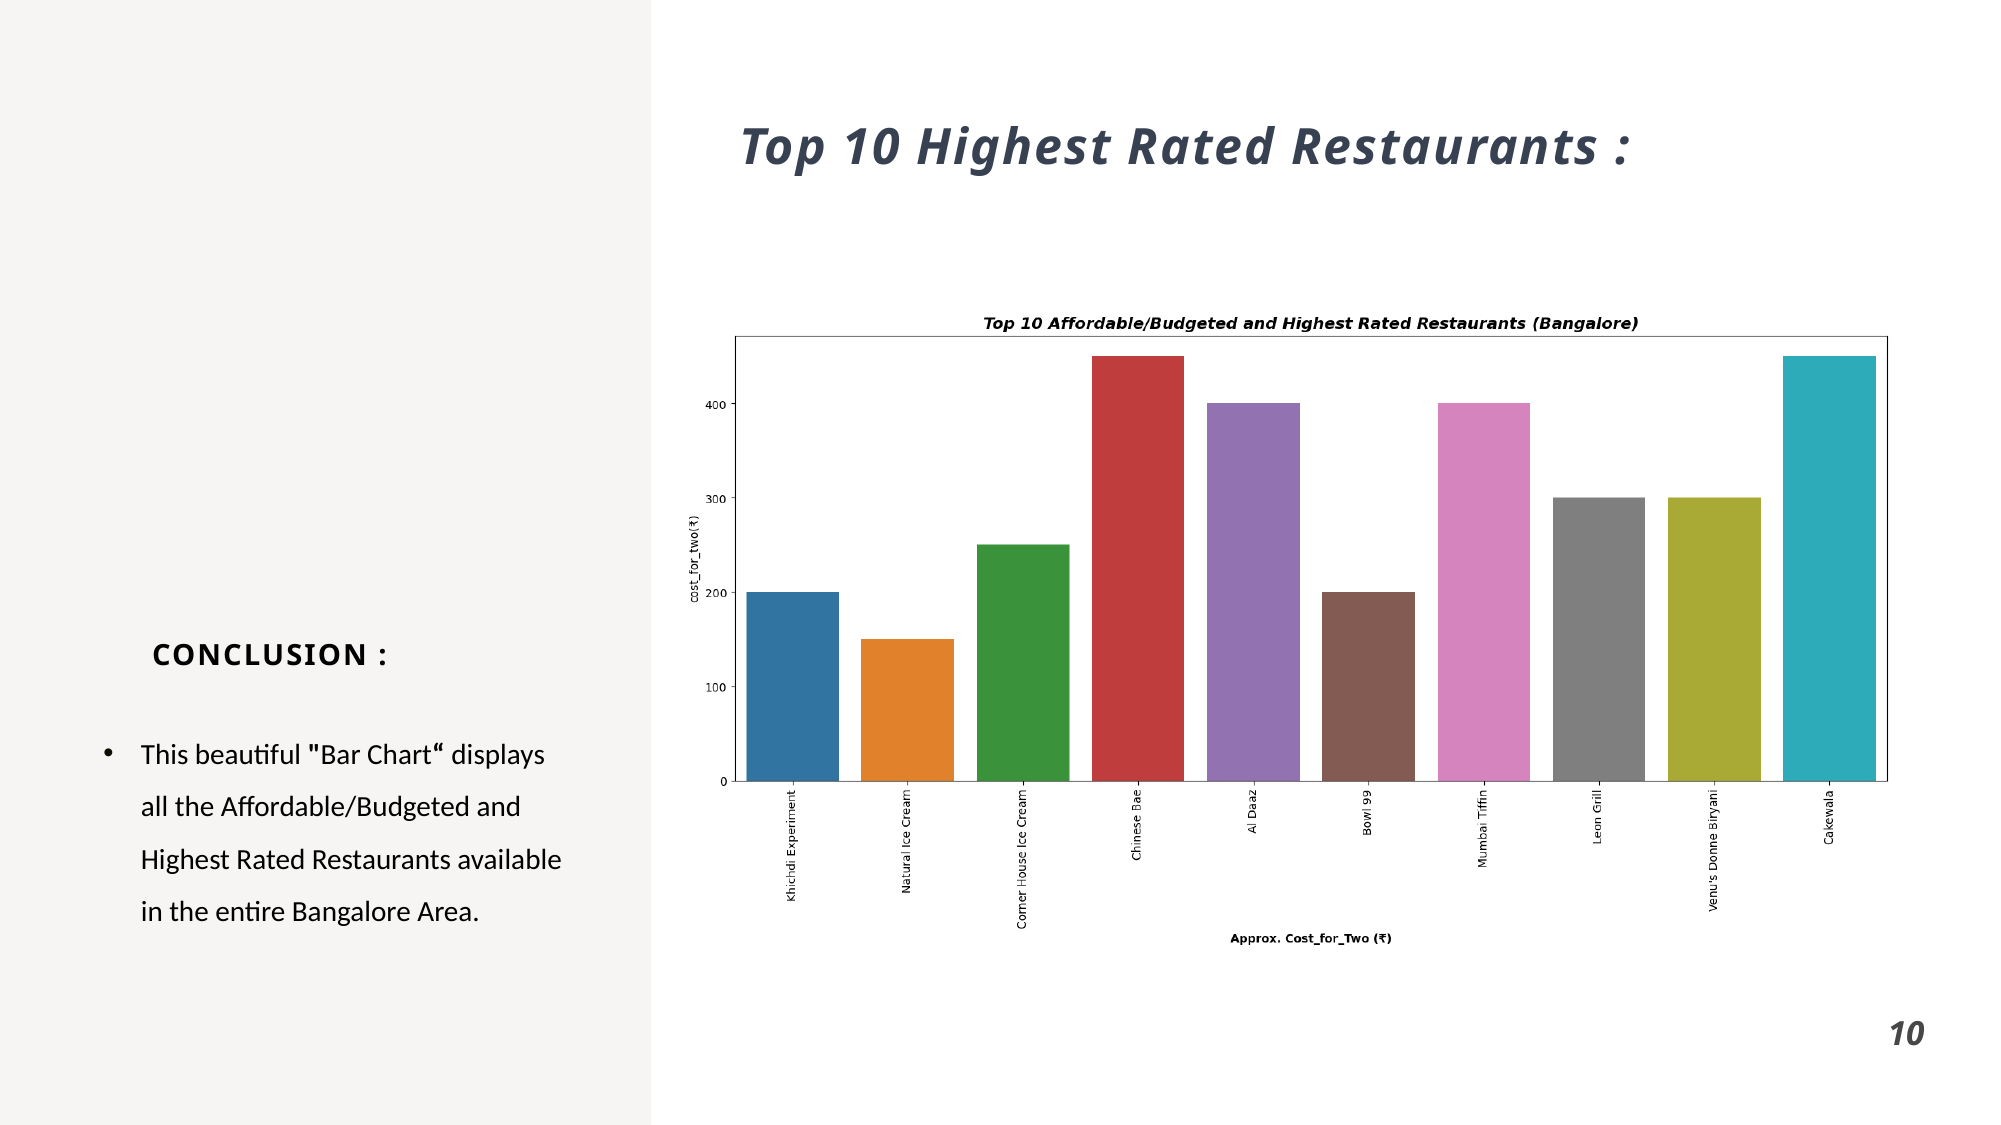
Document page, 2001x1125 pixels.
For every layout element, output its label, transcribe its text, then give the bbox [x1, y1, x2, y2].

list Conclusion : [137, 628, 633, 689]
picture [680, 308, 1895, 952]
title Top 10 Highest Rated Restaurants : [724, 121, 1850, 225]
slide_number 9 [1849, 982, 1925, 1058]
list This beautiful "Bar Chart“ displays all the Affordable/Budgeted and Highest Rated Restaurants available in the entire Bangalore Area. [88, 666, 584, 1058]
